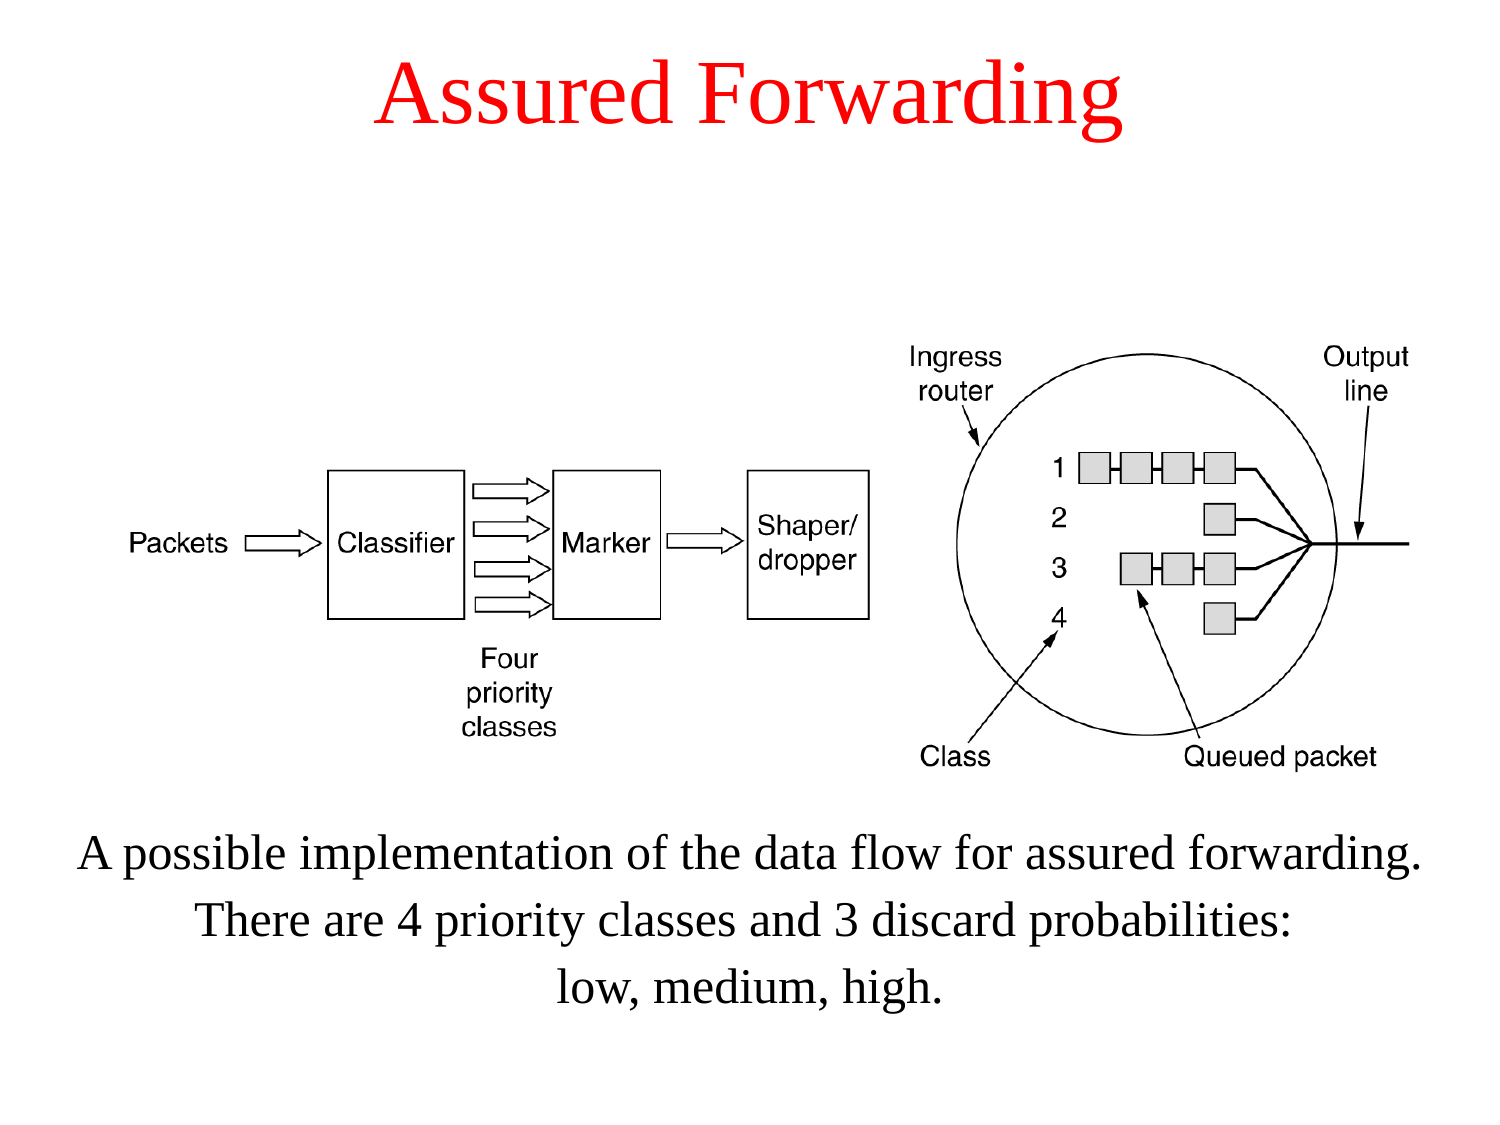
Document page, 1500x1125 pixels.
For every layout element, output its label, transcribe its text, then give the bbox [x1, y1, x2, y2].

list A possible implementation of the data flow for assured forwarding. There are 4 priority classes and 3 discard probabilities: low, medium, high. [0, 825, 1500, 1125]
picture [123, 339, 1414, 773]
title Assured Forwarding [0, 0, 1500, 188]
